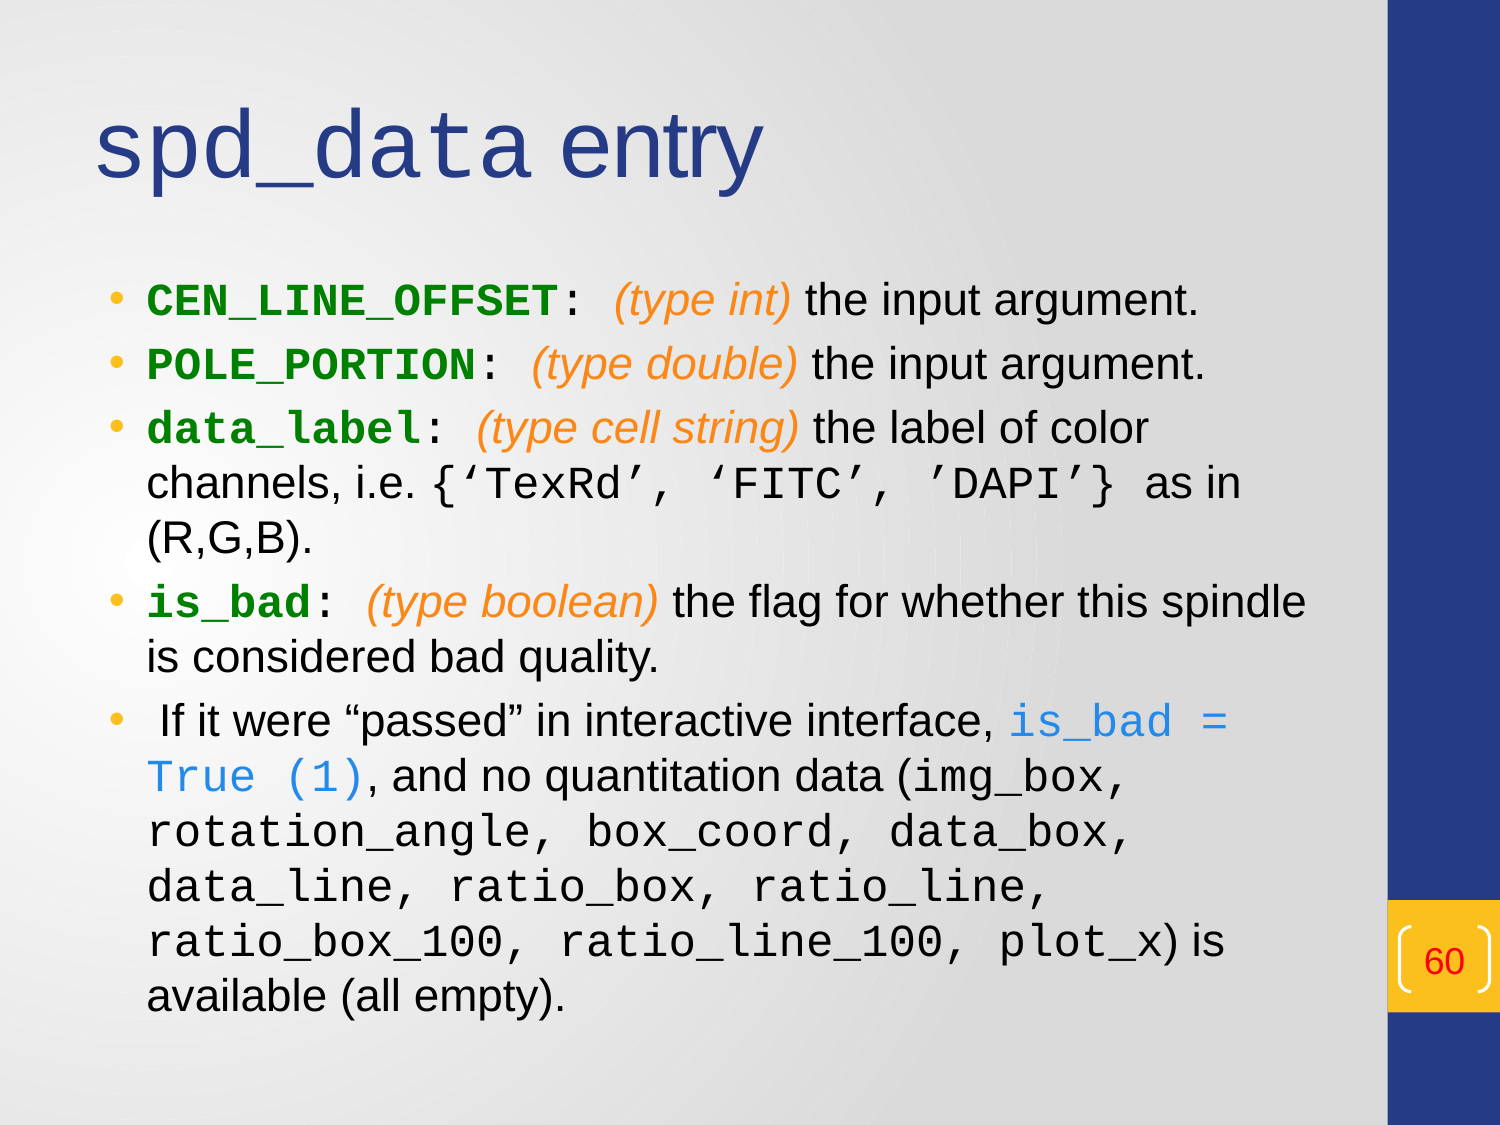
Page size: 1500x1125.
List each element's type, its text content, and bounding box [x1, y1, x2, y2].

title spd_data entry [75, 45, 1325, 233]
slide_number 60 [1397, 925, 1492, 994]
list CEN_LINE_OFFSET: (type int) the input argument. POLE_PORTION: (type double) the input argument. data_label: (type cell string) the label of color channels, i.e. {‘TexRd’, ‘FITC’, ’DAPI’} as in (R,G,B). is_bad: (type boolean) the flag for whether this spindle is considered bad quality. If it were “passed” in interactive interface, is_bad = True (1), and no quantitation data (img_box, rotation_angle, box_coord, data_box, data_line, ratio_box, ratio_line, ratio_box_100, ratio_line_100, plot_x) is available (all empty). [75, 262, 1325, 1050]
